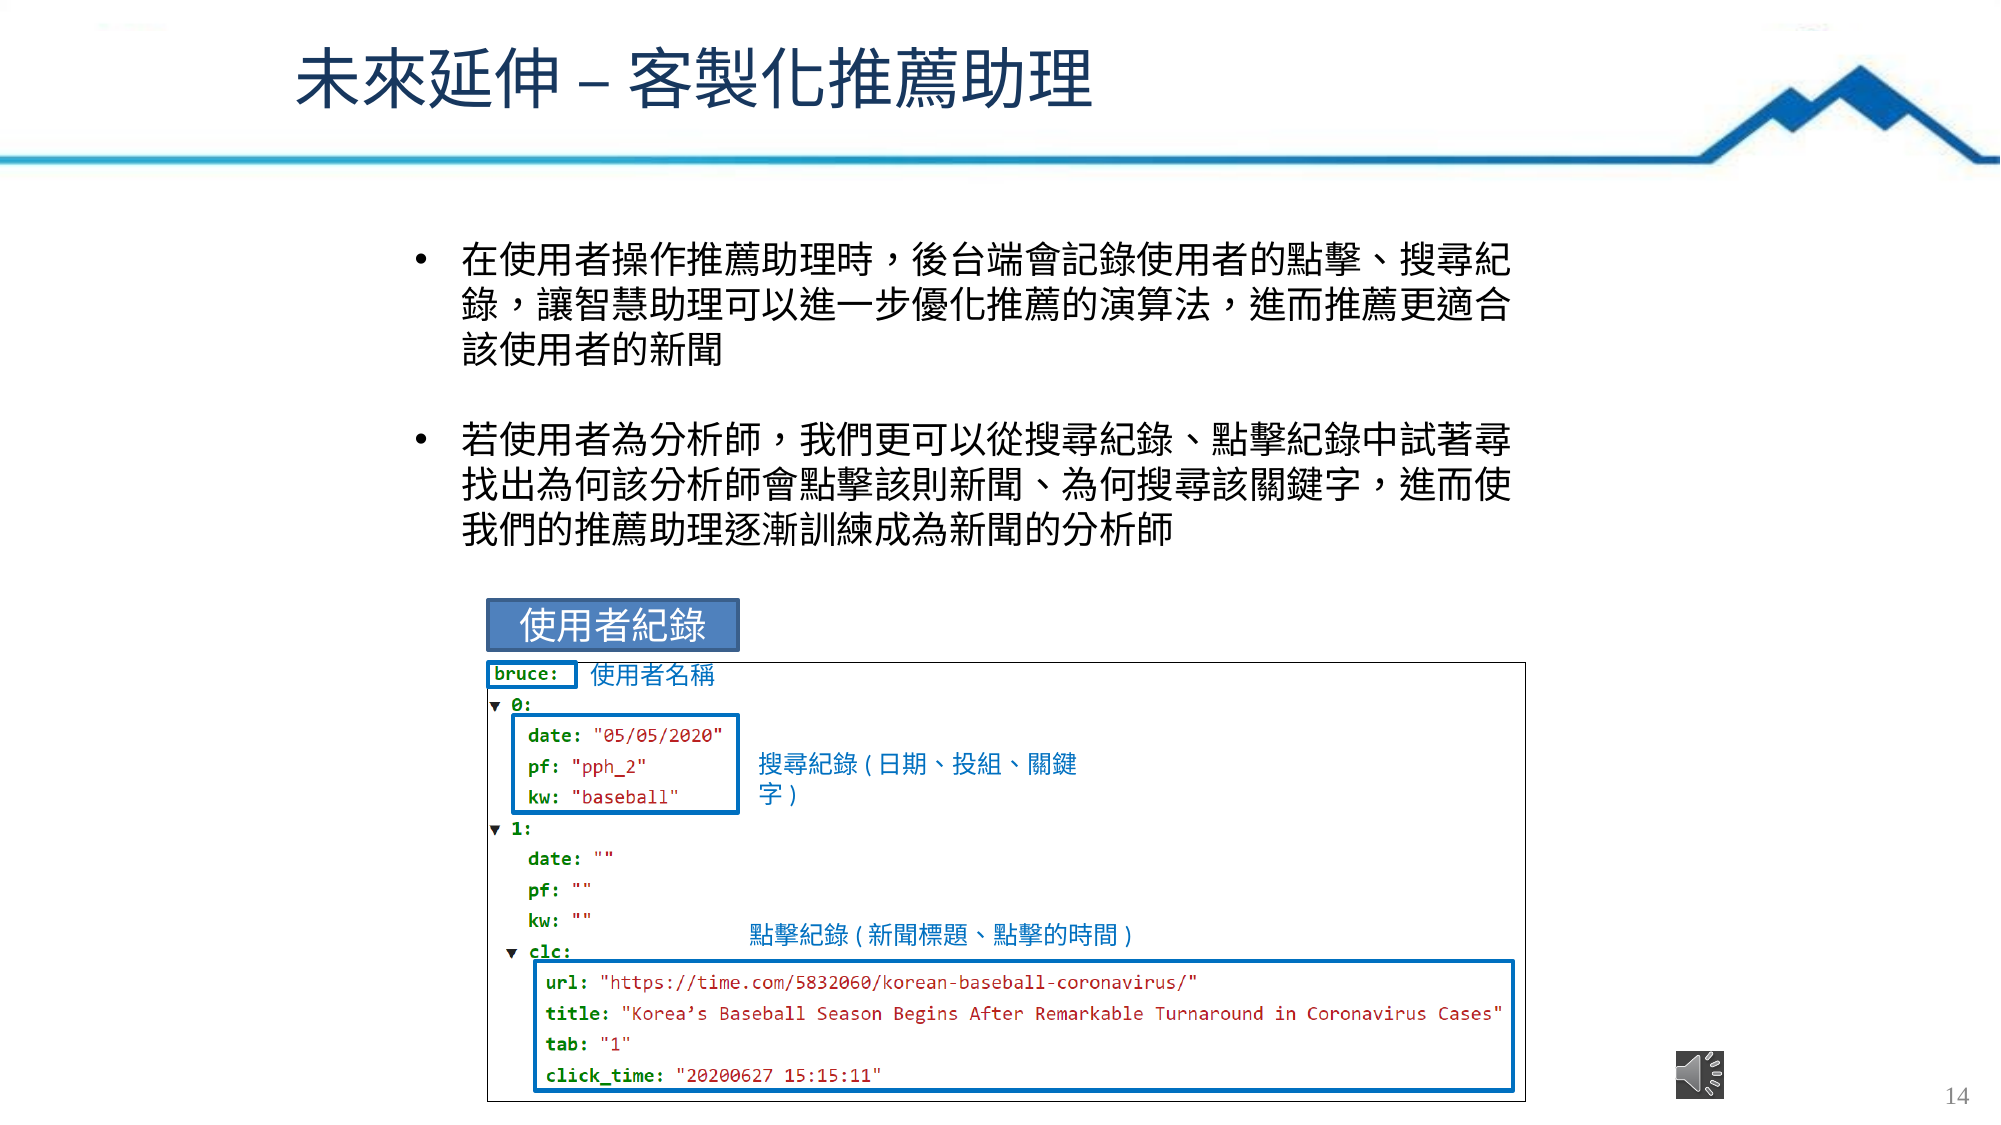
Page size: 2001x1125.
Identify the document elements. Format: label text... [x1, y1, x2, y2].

text_box 未來延伸 – 客製化推薦助理 [292, 34, 1388, 117]
text_box 在使用者操作推薦助理時，後台端會記錄使用者的點擊、搜尋紀錄，讓智慧助理可以進一步優化推薦的演算法，進而推薦更適合該使用者的新聞 若使用者為分析師，我們更可以從搜尋紀錄、點擊紀錄中試著尋找出為何該分析師會點擊該則新聞、為何搜尋該關鍵字，進而使我們的推薦助理逐漸訓練成為新聞的分析師 [399, 228, 1538, 559]
slide_number 14 [1938, 1080, 1989, 1110]
text_box 使用者名稱 [575, 652, 751, 660]
picture [0, 0, 2000, 1103]
text_box 使用者紀錄 [486, 598, 740, 652]
